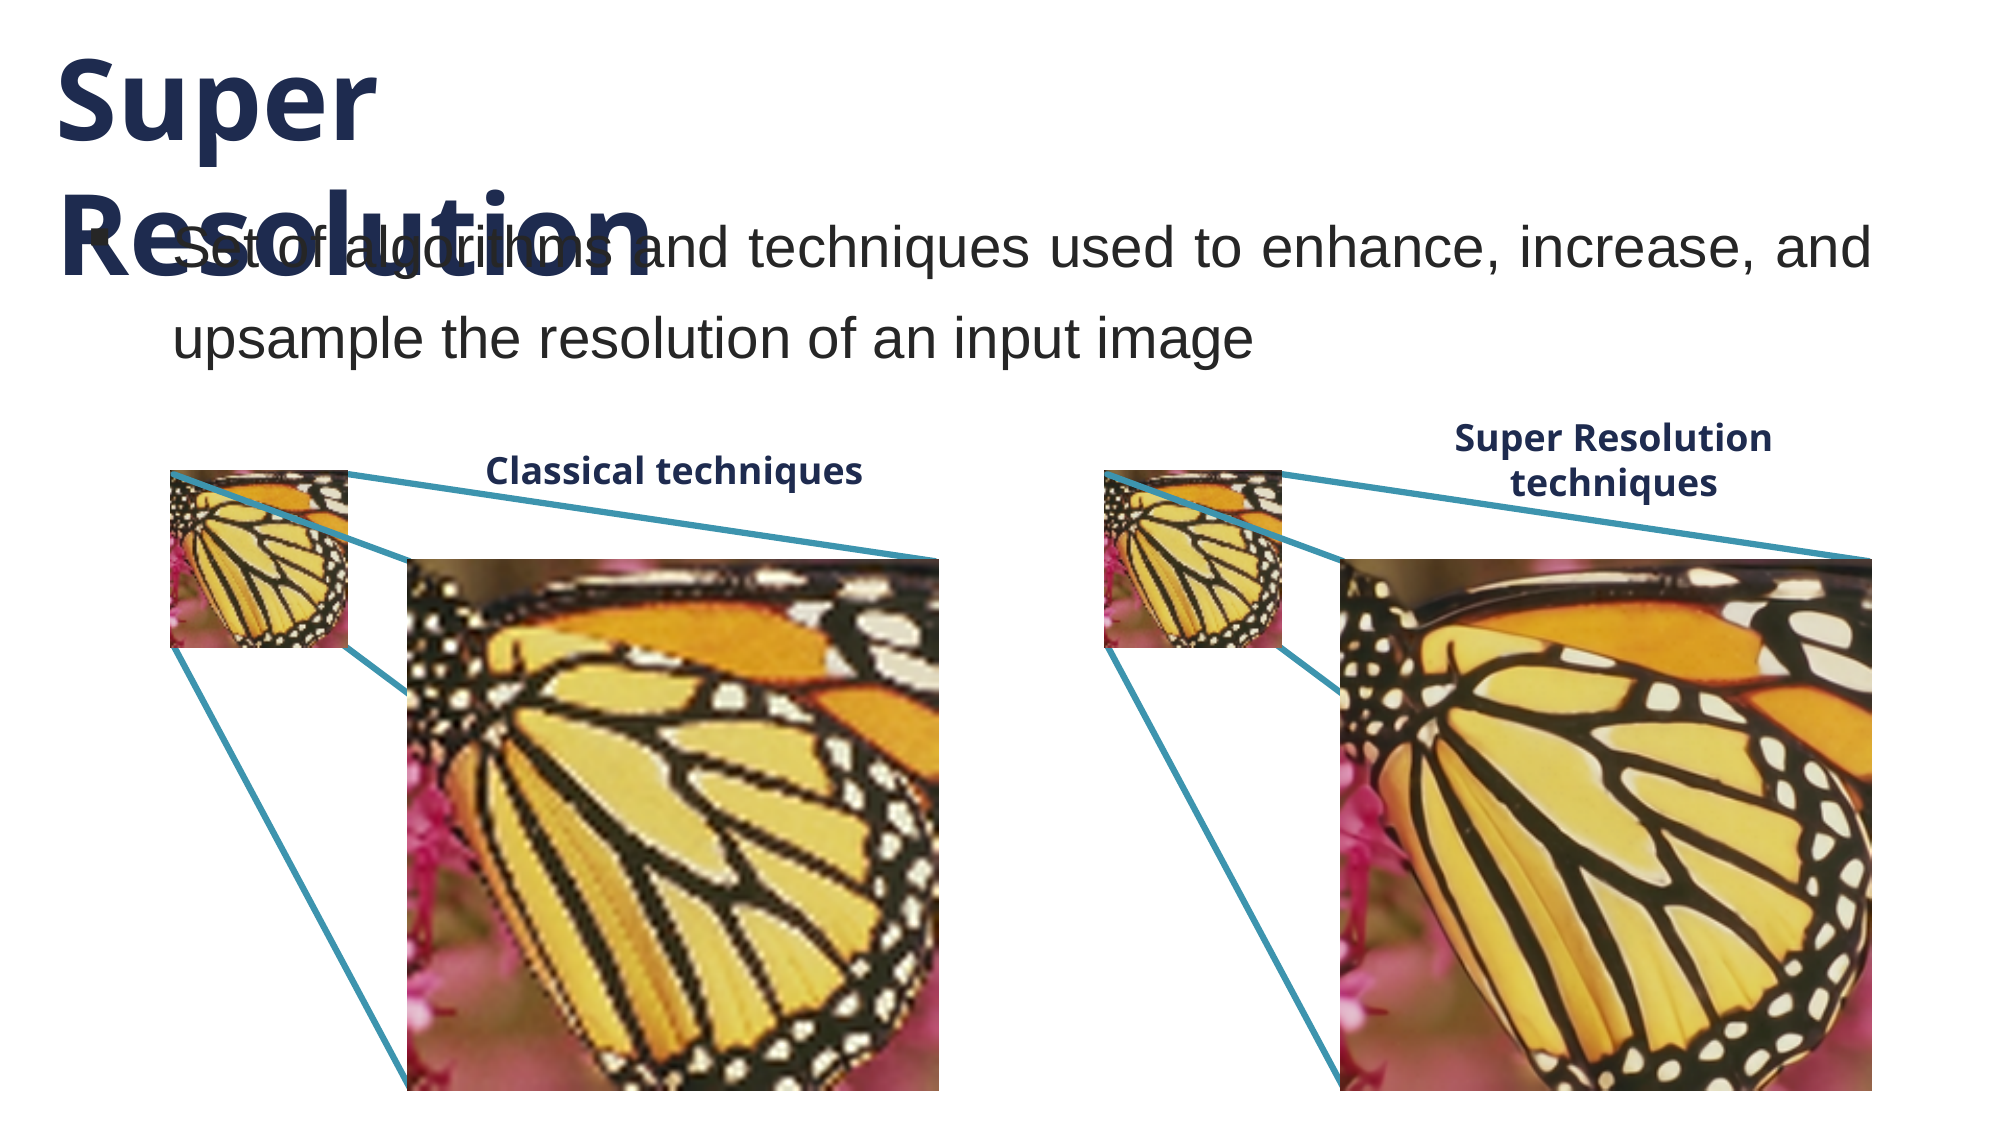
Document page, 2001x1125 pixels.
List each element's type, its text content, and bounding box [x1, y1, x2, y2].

text_box Super Resolution [40, 21, 1000, 306]
text_box Set of algorithms and techniques used to enhance, increase, and upsample the resolution of an input image [69, 181, 1890, 378]
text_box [1104, 406, 1873, 1091]
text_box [170, 417, 939, 1091]
